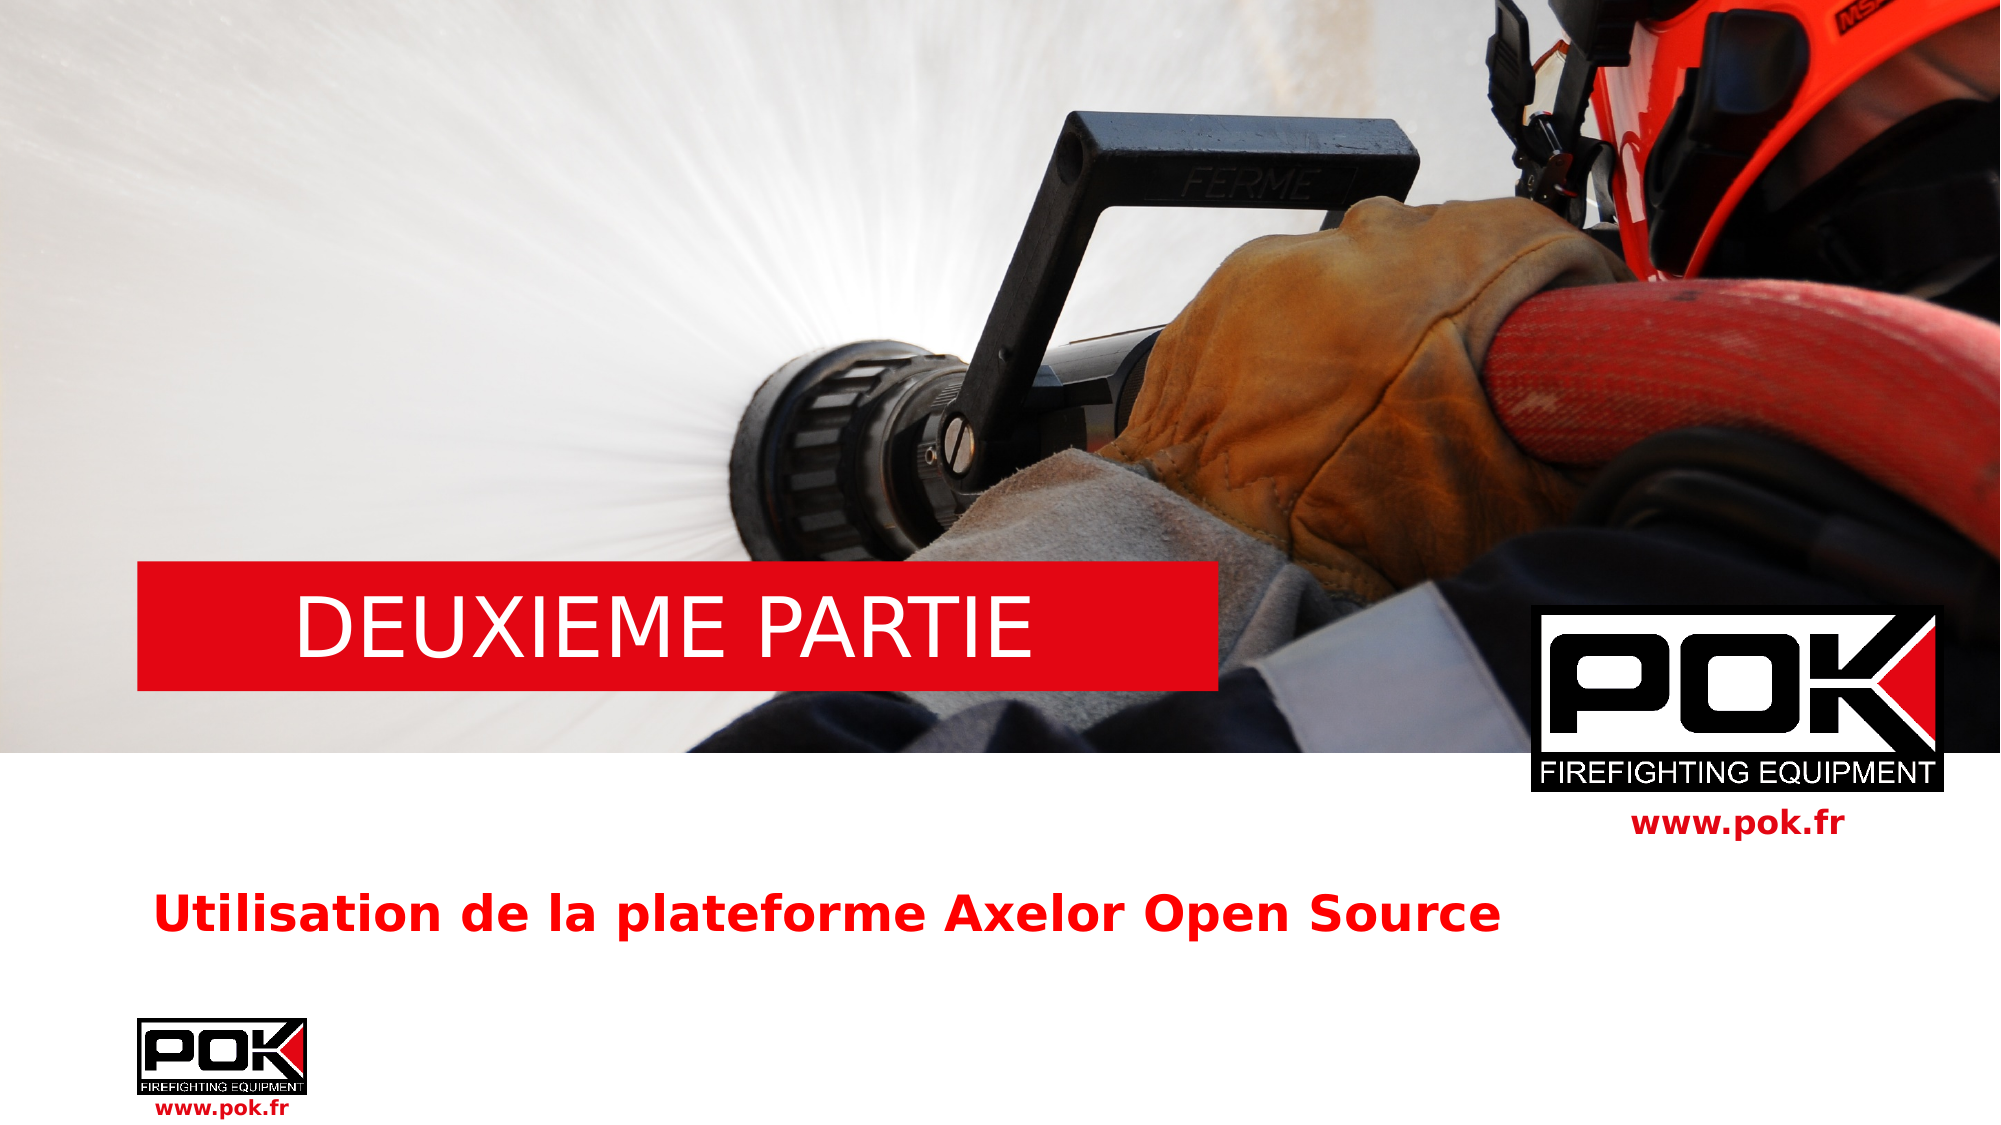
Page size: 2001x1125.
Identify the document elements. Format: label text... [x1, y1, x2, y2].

subtitle Utilisation de la plateforme Axelor Open Source [137, 880, 1638, 960]
picture [0, 0, 2000, 792]
picture [137, 1018, 307, 1095]
title DEUXIEME PARTIE [137, 575, 1219, 684]
